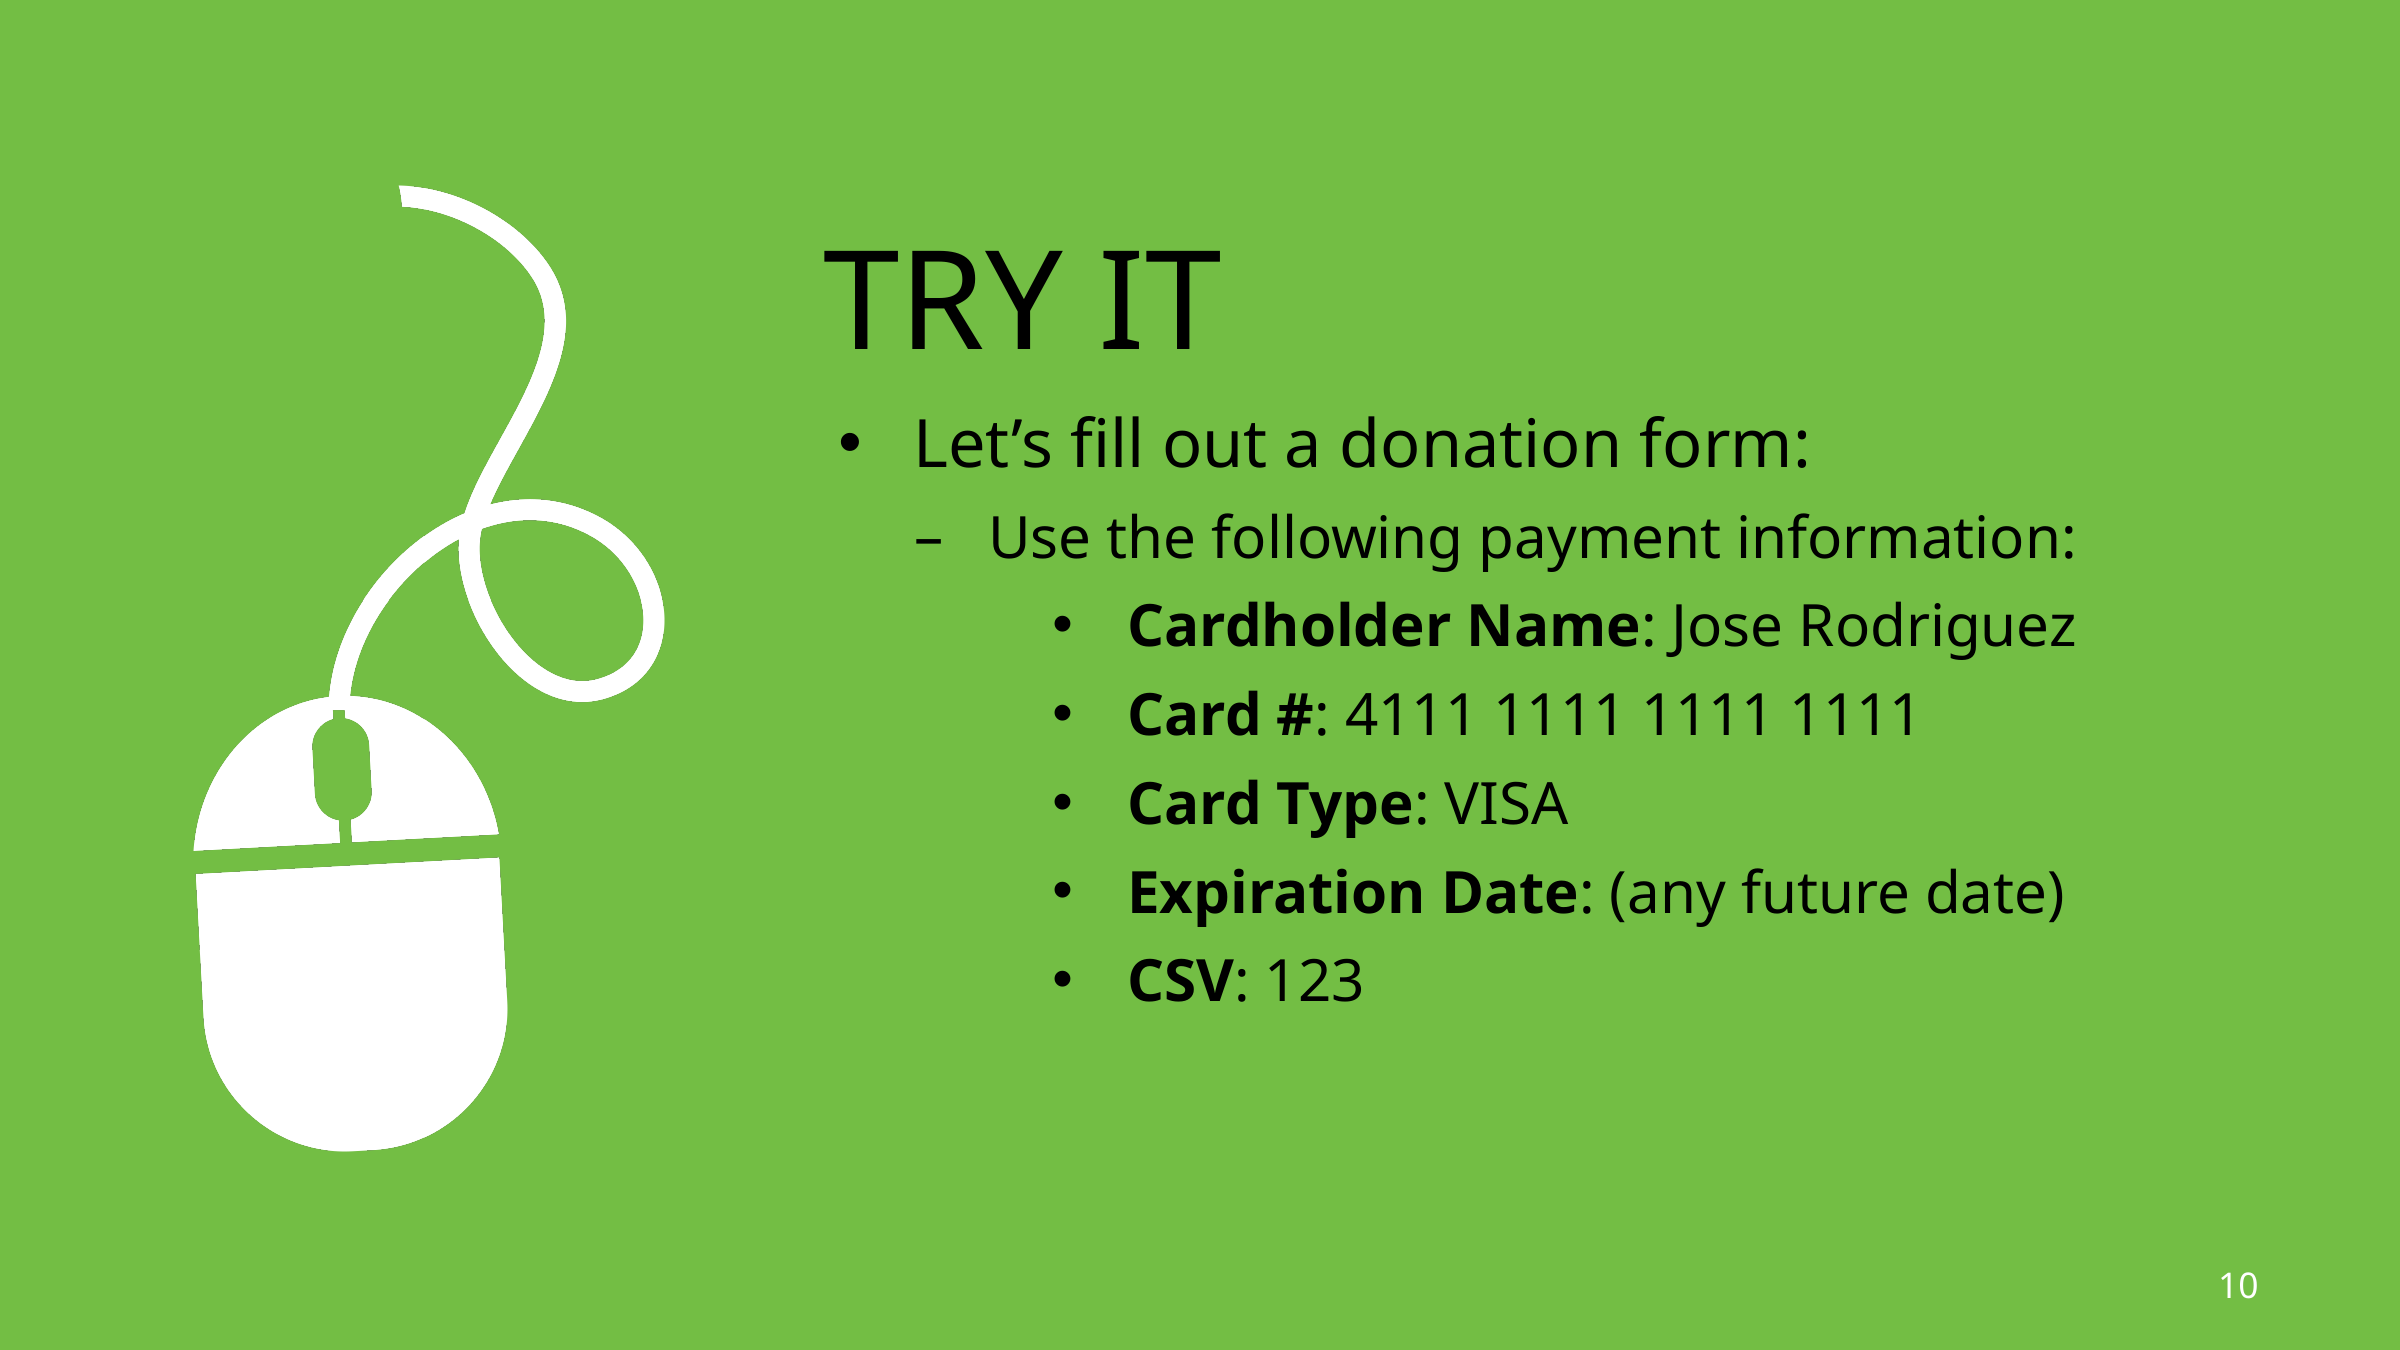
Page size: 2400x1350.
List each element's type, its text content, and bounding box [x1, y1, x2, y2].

picture [118, 0, 731, 1276]
list Let’s fill out a donation form: Use the following payment information: Cardholder Name: Jose Rodriguez Card #: 4111 1111 1111 1111 Card Type: VISA Expiration Date: (any future date) CSV: 123 [823, 393, 2238, 1225]
title Try it [823, 212, 2238, 376]
slide_number 10 [1719, 1251, 2280, 1324]
